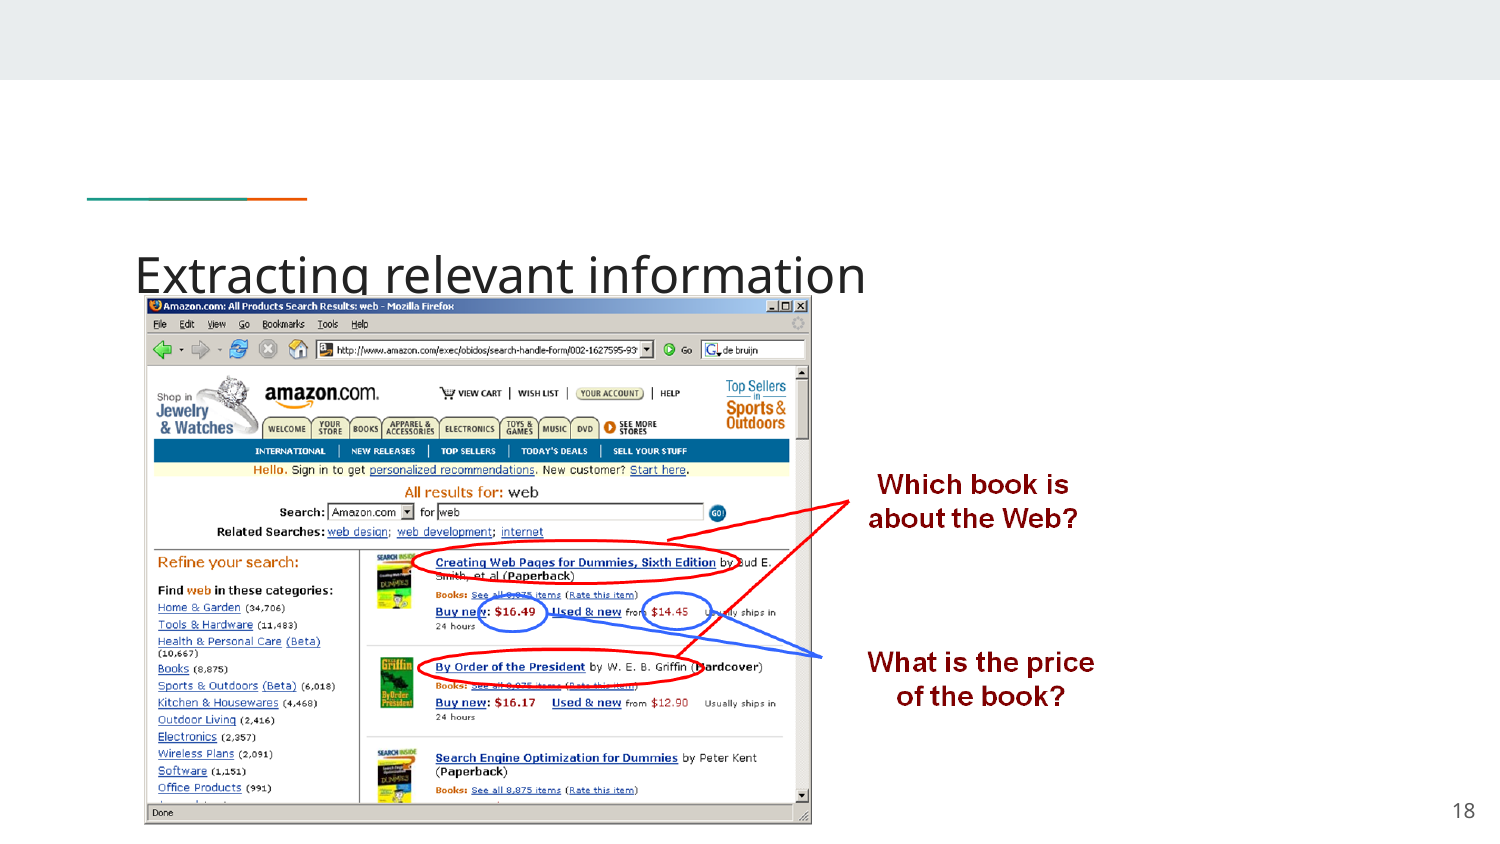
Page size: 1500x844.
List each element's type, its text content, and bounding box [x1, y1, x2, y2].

picture [142, 294, 1139, 826]
slide_number ‹#› [1400, 779, 1491, 844]
title Extracting relevant information [119, 216, 1381, 305]
